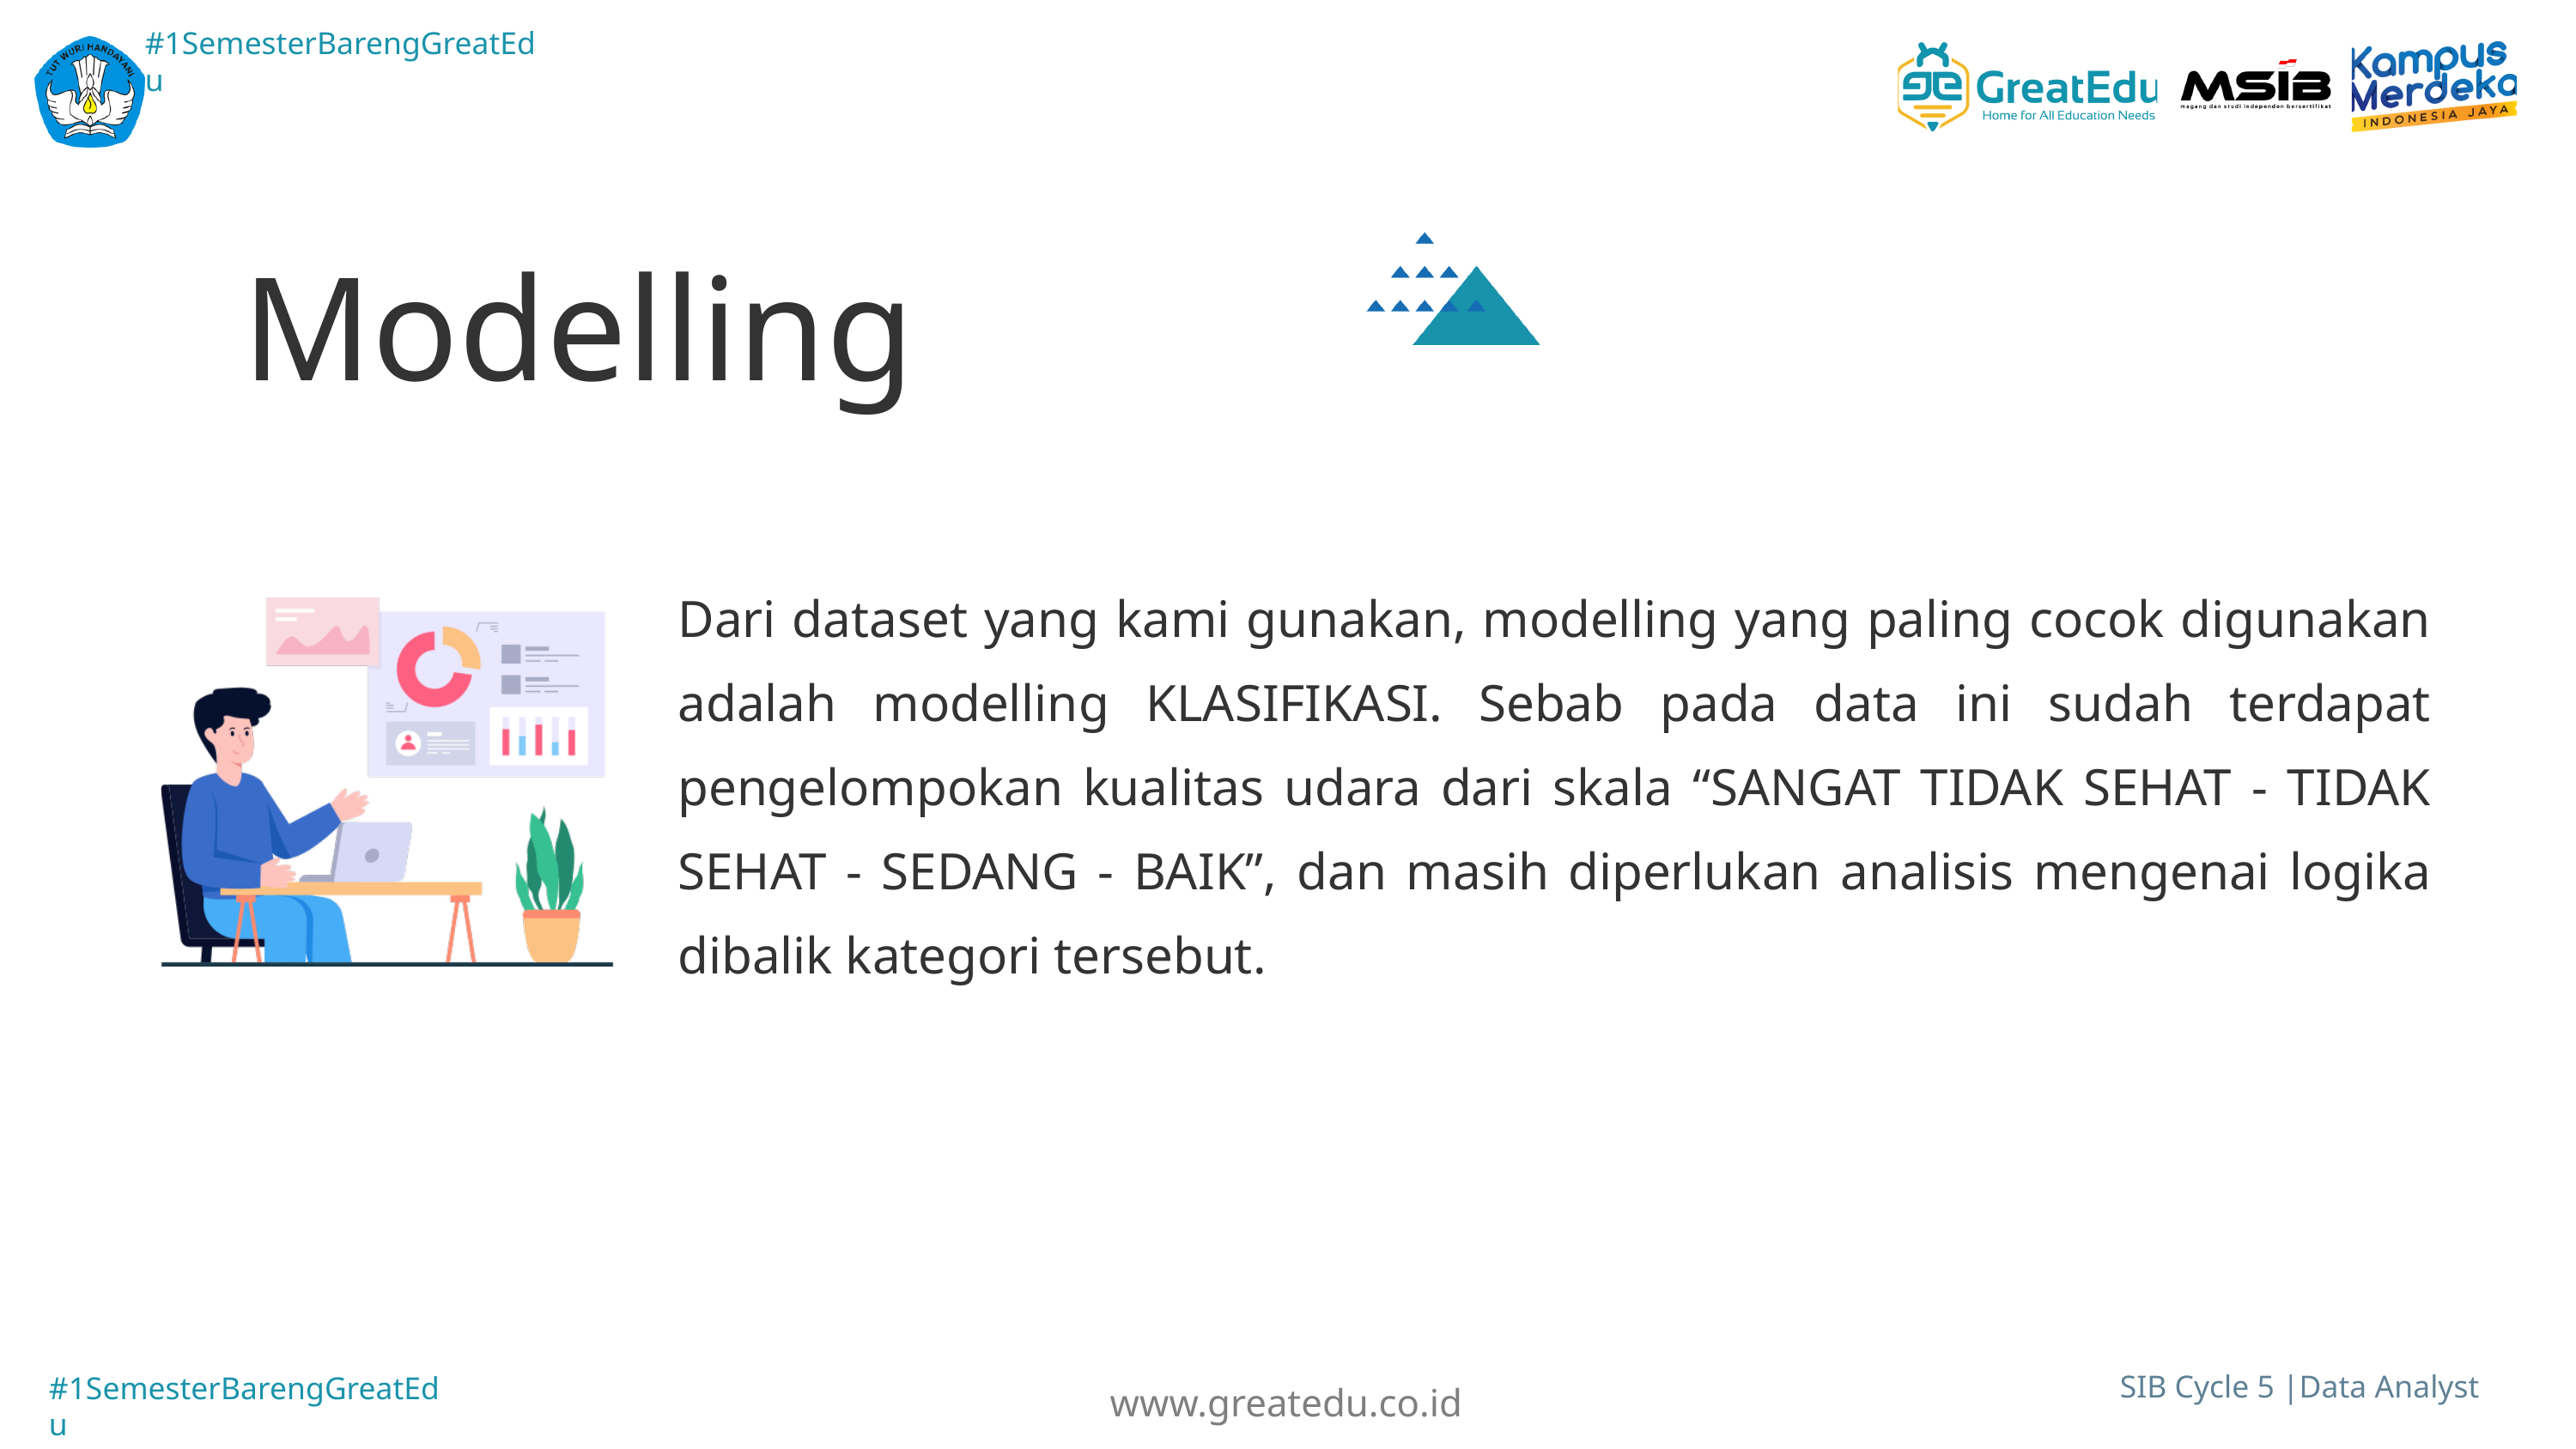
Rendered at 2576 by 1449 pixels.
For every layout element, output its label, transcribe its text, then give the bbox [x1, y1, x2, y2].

text_box [1366, 232, 1540, 345]
text_box #1SemesterBarengGreatEdu [48, 1369, 459, 1442]
text_box www.greatedu.co.id [1074, 1361, 1498, 1424]
text_box [2157, 46, 2355, 137]
text_box Dari dataset yang kami gunakan, modelling yang paling cocok digunakan adalah modelling KLASIFIKASI. Sebab pada data ini sudah terdapat pengelompokan kualitas udara dari skala “SANGAT TIDAK SEHAT - TIDAK SEHAT - SEDANG - BAIK”, dan masih diperlukan analisis mengenai logika dibalik kategori tersebut. [677, 563, 2432, 1055]
text_box [1898, 41, 2158, 132]
text_box [2351, 41, 2518, 132]
text_box Modelling [106, 168, 1052, 409]
text_box #1SemesterBarengGreatEdu [144, 24, 555, 98]
text_box [34, 36, 145, 148]
text_box [161, 597, 614, 967]
text_box SIB Cycle 5 |Data Analyst [2029, 1367, 2480, 1405]
